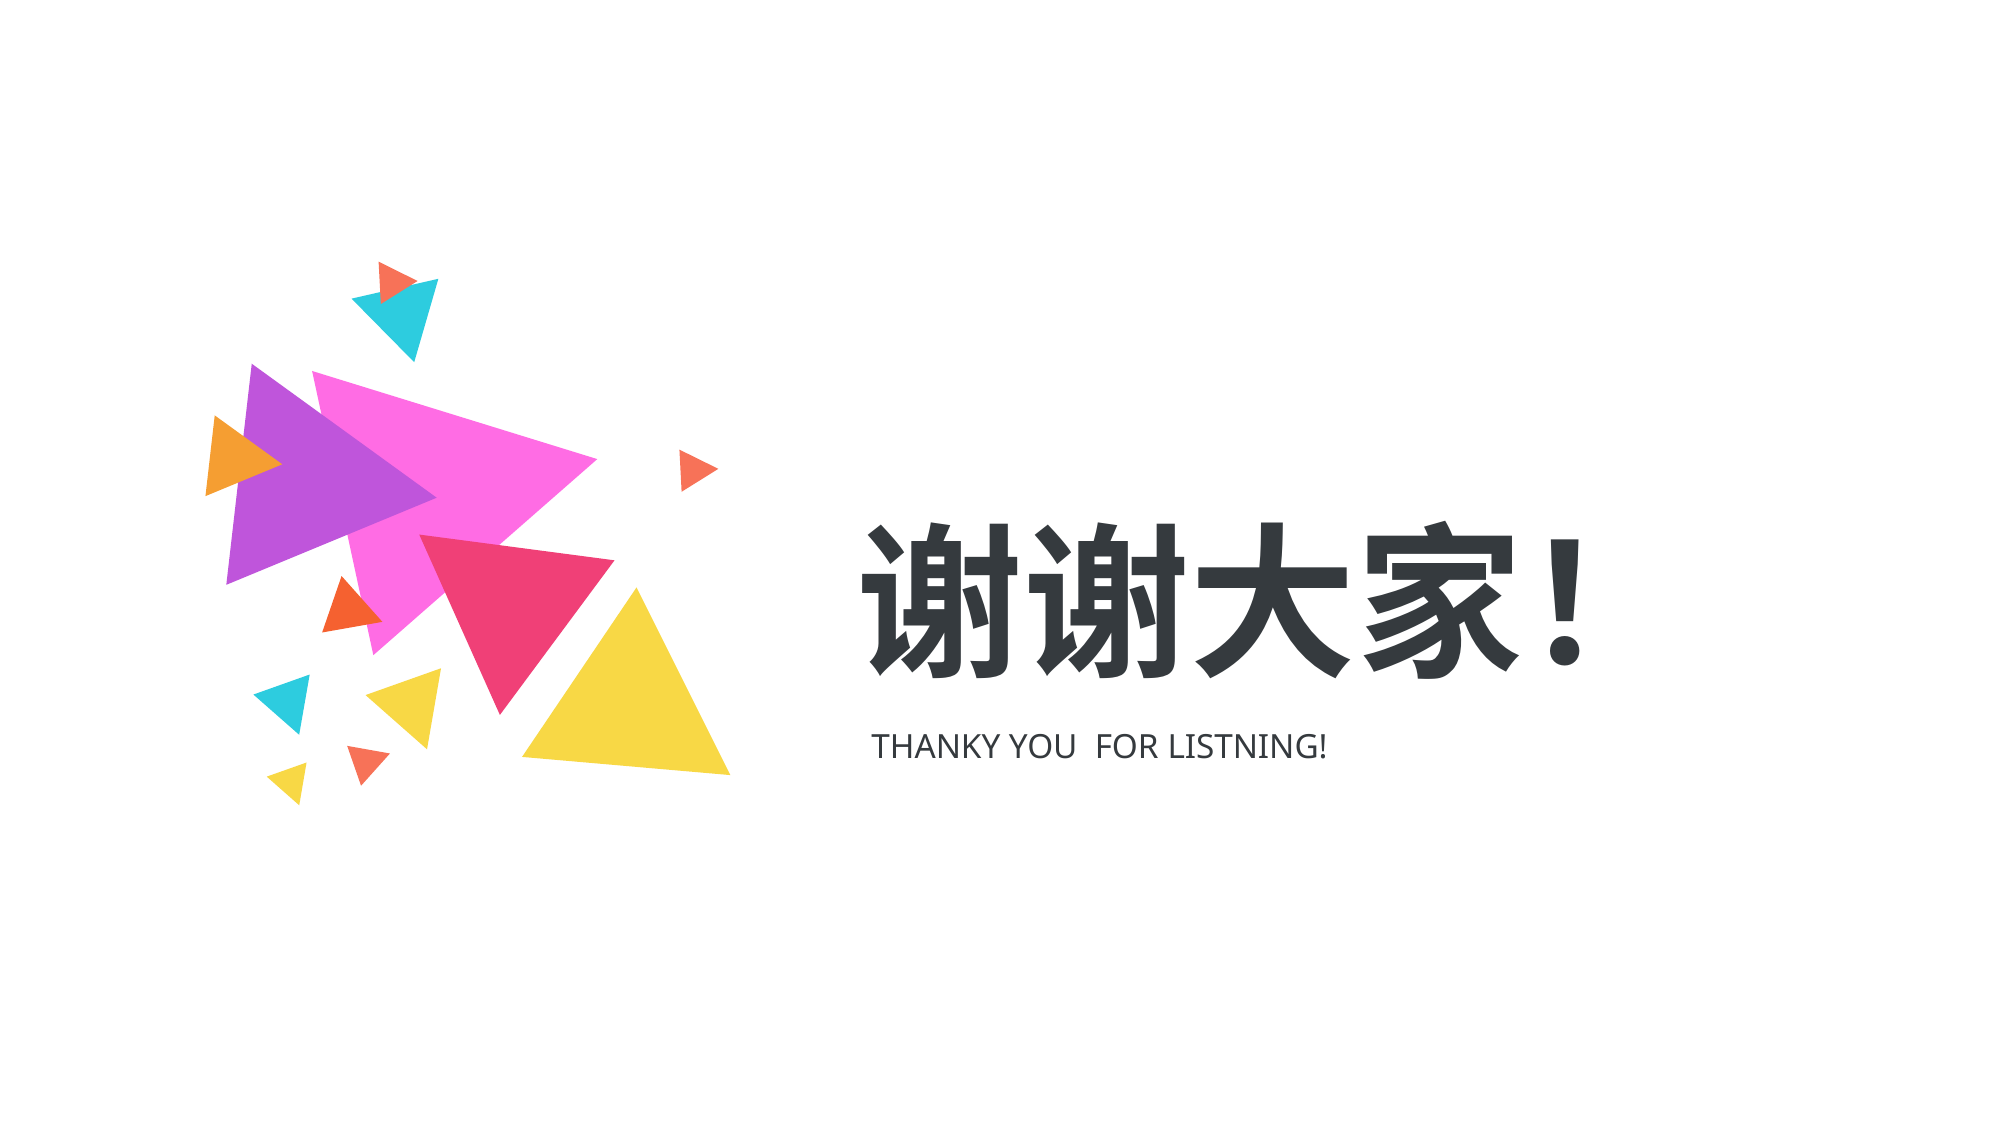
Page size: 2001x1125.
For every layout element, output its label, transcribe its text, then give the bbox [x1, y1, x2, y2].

text_box [417, 533, 617, 717]
text_box [377, 259, 420, 306]
text_box [678, 447, 721, 494]
text_box [264, 760, 308, 808]
text_box [320, 574, 385, 634]
text_box [520, 585, 733, 777]
text_box [225, 361, 439, 587]
text_box THANKY YOU FOR LISTNING! [856, 717, 1607, 773]
text_box [310, 369, 600, 658]
text_box [251, 672, 312, 737]
text_box 谢谢大家！ [841, 490, 1865, 705]
text_box [204, 413, 285, 498]
text_box [363, 666, 443, 752]
text_box [345, 744, 392, 788]
text_box [349, 277, 440, 365]
